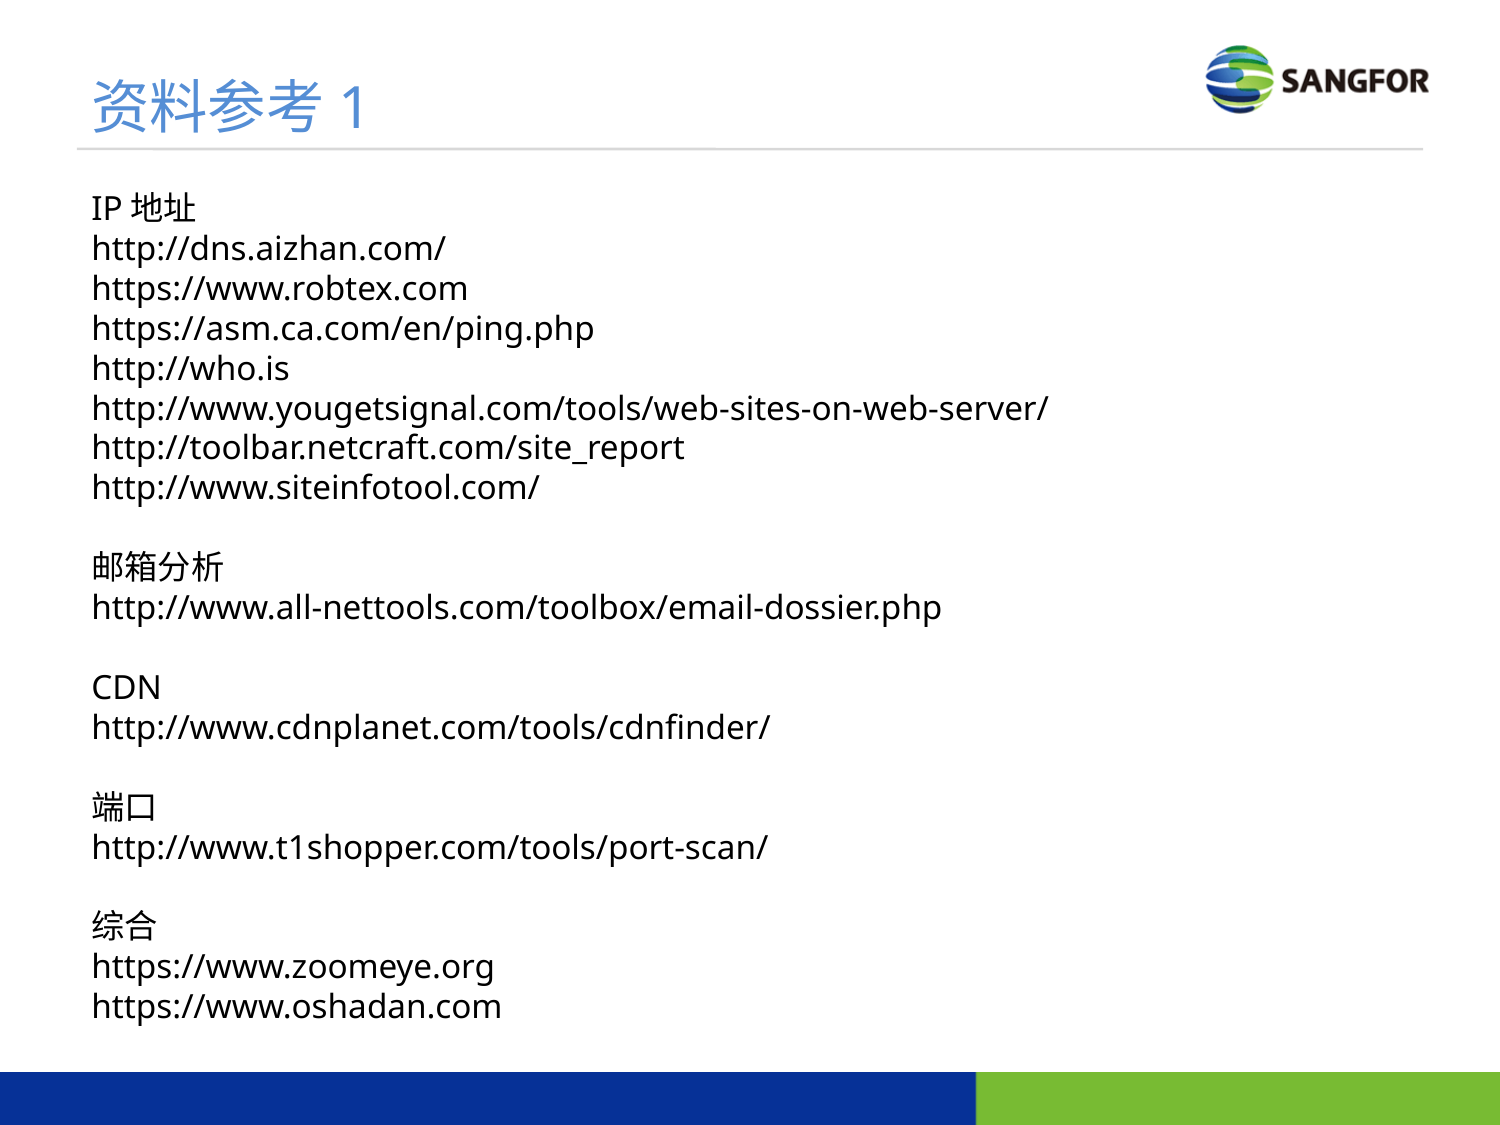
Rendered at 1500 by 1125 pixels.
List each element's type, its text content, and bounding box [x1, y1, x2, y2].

text_box 资料参考1 [76, 63, 1172, 148]
text_box IP地址 http://dns.aizhan.com/ https://www.robtex.com https://asm.ca.com/en/ping.php http://who.is http://www.yougetsignal.com/tools/web-sites-on-web-server/ http://toolbar.netcraft.com/site_report http://www.siteinfotool.com/ 邮箱分析 http://www.all-nettools.com/toolbox/email-dossier.php CDN http://www.cdnplanet.com/tools/cdnfinder/ 端口 http://www.t1shopper.com/tools/port-scan/ 综合 https://www.zoomeye.org https://www.oshadan.com [76, 179, 1424, 1033]
picture [1198, 42, 1437, 119]
picture [0, 1069, 1500, 1125]
